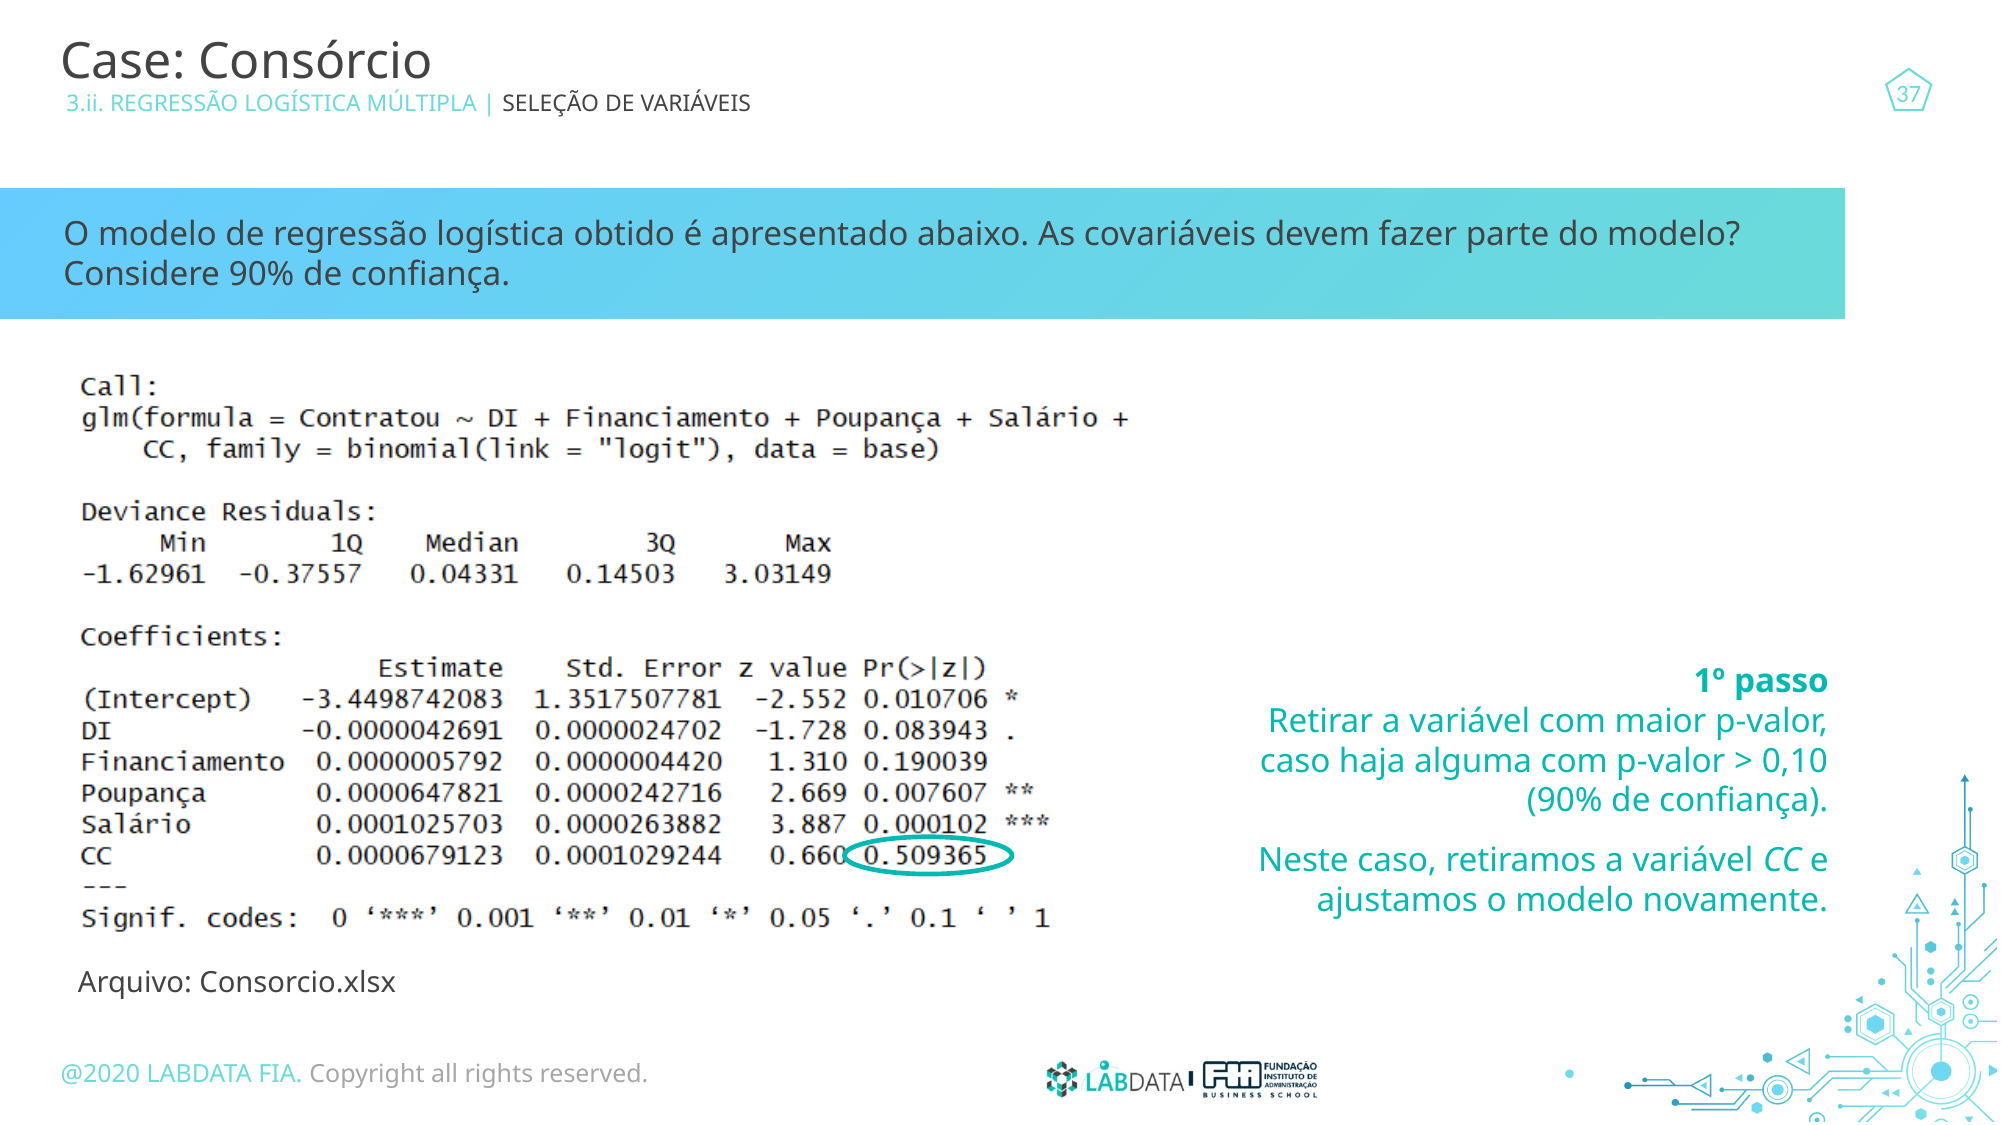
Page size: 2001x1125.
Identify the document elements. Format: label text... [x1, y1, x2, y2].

text_box 37 [1876, 62, 1942, 123]
text_box [0, 187, 1846, 319]
picture [1042, 1048, 1323, 1105]
picture [1565, 774, 1997, 1122]
picture [74, 358, 1167, 946]
slide_number @2020 LABDATA FIA. Copyright all rights reserved. [45, 1042, 721, 1103]
text_box O modelo de regressão logística obtido é apresentado abaixo. As covariáveis devem fazer parte do modelo? Considere 90% de confiança. [48, 205, 1829, 300]
text_box Arquivo: Consorcio.xlsx [63, 956, 1565, 1006]
text_box 1º passo Retirar a variável com maior p-valor, caso haja alguma com p-valor > 0,10 (90% de confiança). Neste caso, retiramos a variável CC e ajustamos o modelo novamente. [1223, 651, 1844, 926]
text_box Case: Consórcio 3.ii. REGRESSÃO LOGÍSTICA MÚLTIPLA | SELEÇÃO DE VARIÁVEIS [45, 13, 1846, 131]
text_box [1884, 67, 1933, 112]
